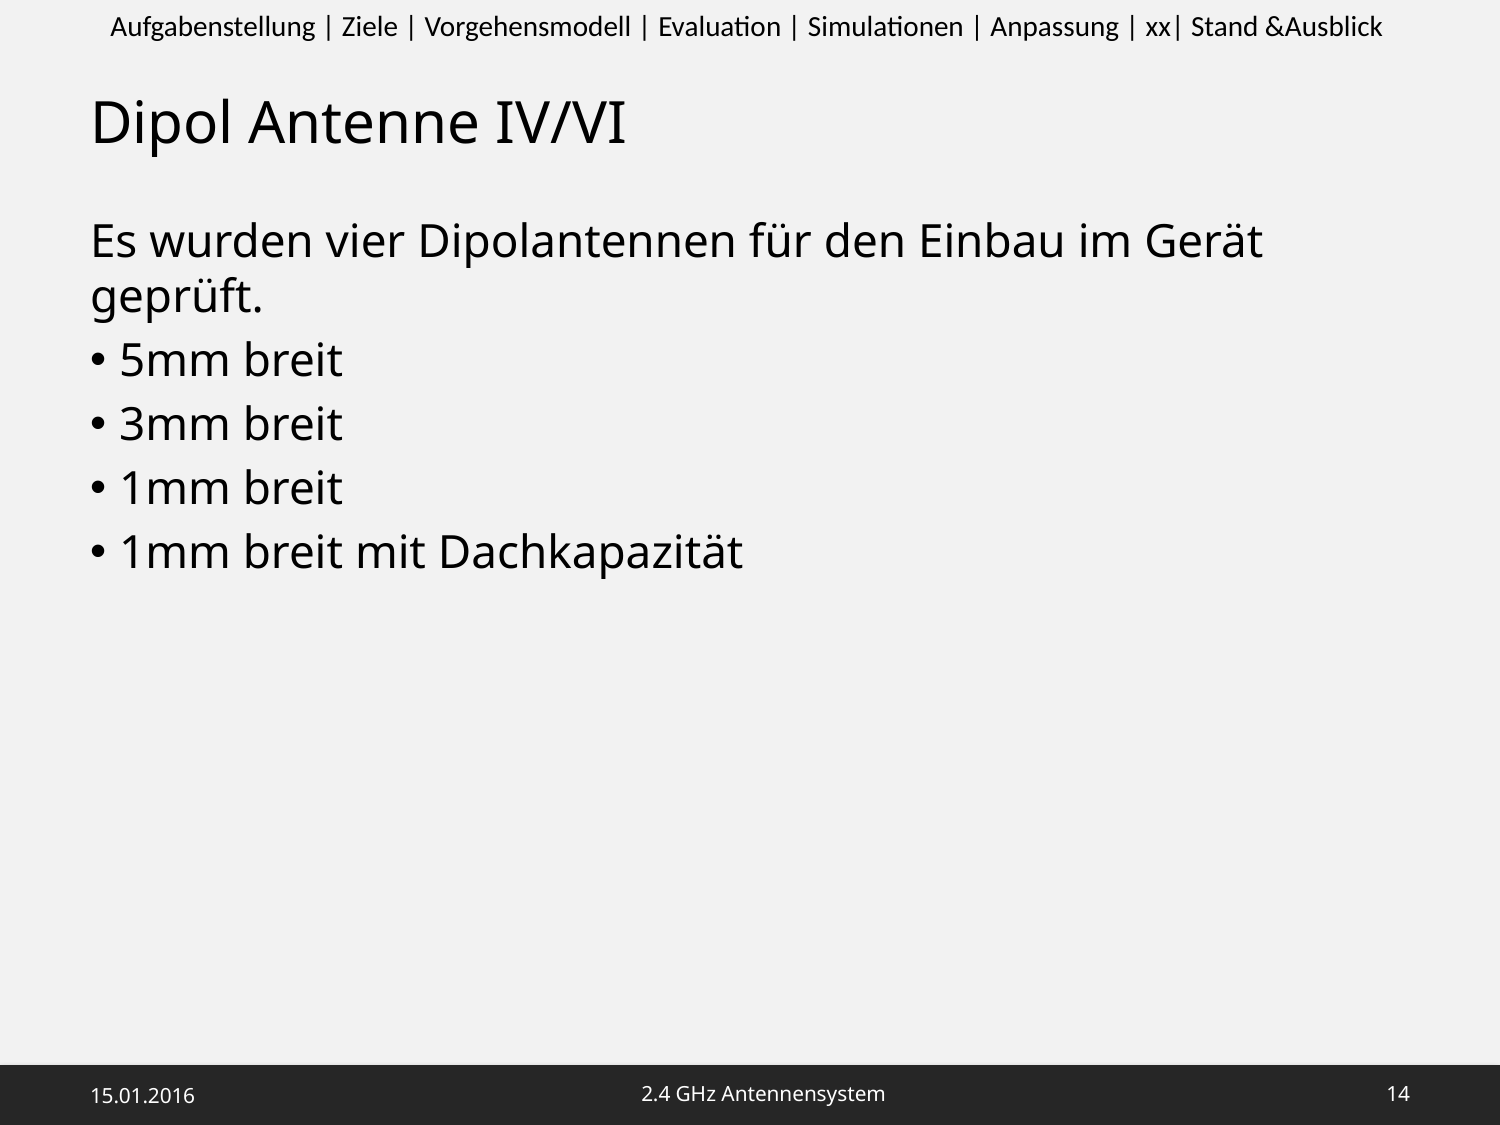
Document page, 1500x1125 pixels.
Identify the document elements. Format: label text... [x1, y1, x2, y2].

text_box Aufgabenstellung | Ziele | Vorgehensmodell | Evaluation | Simulationen | Anpassung | xx| Stand &Ausblick [0, 0, 1500, 50]
title Dipol Antenne IV/VI [75, 78, 1425, 165]
list Es wurden vier Dipolantennen für den Einbau im Gerät geprüft. 5mm breit 3mm breit 1mm breit 1mm breit mit Dachkapazität [75, 204, 1425, 1005]
footer 2.4 GHz Antennensystem [512, 1065, 1015, 1125]
slide_number 13 [1074, 1065, 1425, 1125]
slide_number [75, 1065, 425, 1125]
